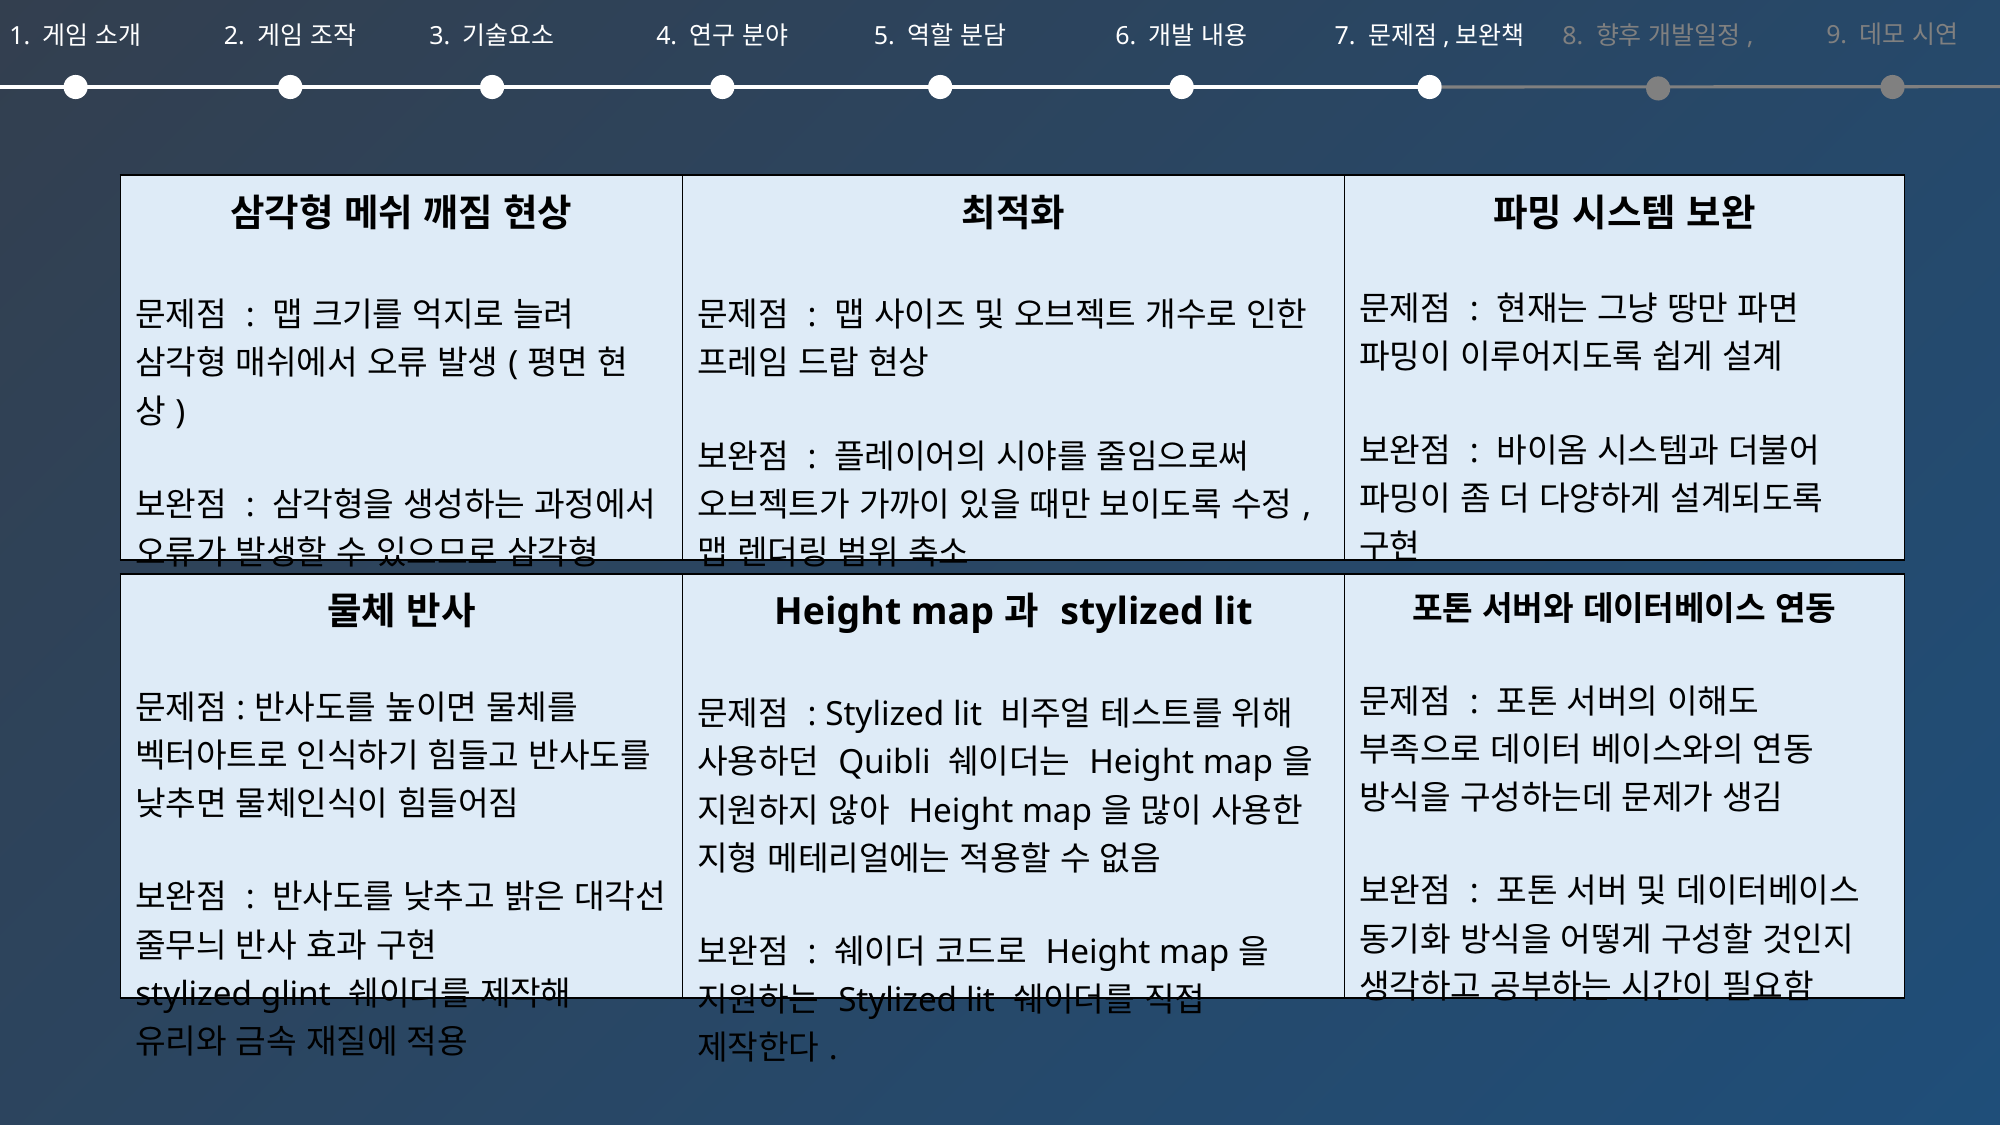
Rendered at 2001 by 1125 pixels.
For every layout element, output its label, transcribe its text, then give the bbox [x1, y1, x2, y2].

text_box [412, 12, 572, 99]
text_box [1545, 12, 1771, 101]
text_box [855, 12, 1025, 99]
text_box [1097, 12, 1266, 99]
table_header 파밍 시스템 보완 문제점 : 현재는 그냥 땅만 파면 파밍이 이루어지도록 쉽게 설계 보완점 : 바이옴 시스템과 더불어 파밍이 좀 더 다양하게 설계되도록 구현 [1345, 176, 1904, 559]
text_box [0, 12, 160, 99]
table_header 최적화 문제점 : 맵 사이즈 및 오브젝트 개수로 인한 프레임 드랍 현상 보완점 : 플레이어의 시야를 줄임으로써 오브젝트가 가까이 있을 때만 보이도록 수정, 맵 렌더링 범위 축소 [683, 176, 1344, 559]
table_header 삼각형 메쉬 깨짐 현상 문제점 : 맵 크기를 억지로 늘려 삼각형 매쉬에서 오류 발생(평면 현상) 보완점 : 삼각형을 생성하는 과정에서 오류가 발생할 수 있으므로 삼각형 계산을 다시 확인 및 수정 [121, 176, 682, 559]
table_header 물체 반사 문제점:반사도를 높이면 물체를 벡터아트로 인식하기 힘들고 반사도를 낮추면 물체인식이 힘들어짐 보완점 : 반사도를 낮추고 밝은 대각선 줄무늬 반사 효과 구현 stylized glint 쉐이더를 제작해 유리와 금속 재질에 적용 [121, 575, 682, 997]
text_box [205, 12, 375, 99]
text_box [638, 12, 807, 99]
table_header Height map과 stylized lit 문제점 : Stylized lit 비주얼 테스트를 위해 사용하던 Quibli 쉐이더는 Height map을 지원하지 않아 Height map을 많이 사용한 지형 메테리얼에는 적용할 수 없음 보완점 : 쉐이더 코드로 Height map을 지원하는 Stylized lit 쉐이더를 직접 제작한다. [683, 575, 1344, 997]
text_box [1321, 12, 1538, 99]
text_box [1808, 11, 1977, 100]
table_header 포톤 서버와 데이터베이스 연동 문제점 : 포톤 서버의 이해도 부족으로 데이터 베이스와의 연동 방식을 구성하는데 문제가 생김 보완점 : 포톤 서버 및 데이터베이스 동기화 방식을 어떻게 구성할 것인지 생각하고 공부하는 시간이 필요함 [1345, 575, 1904, 997]
